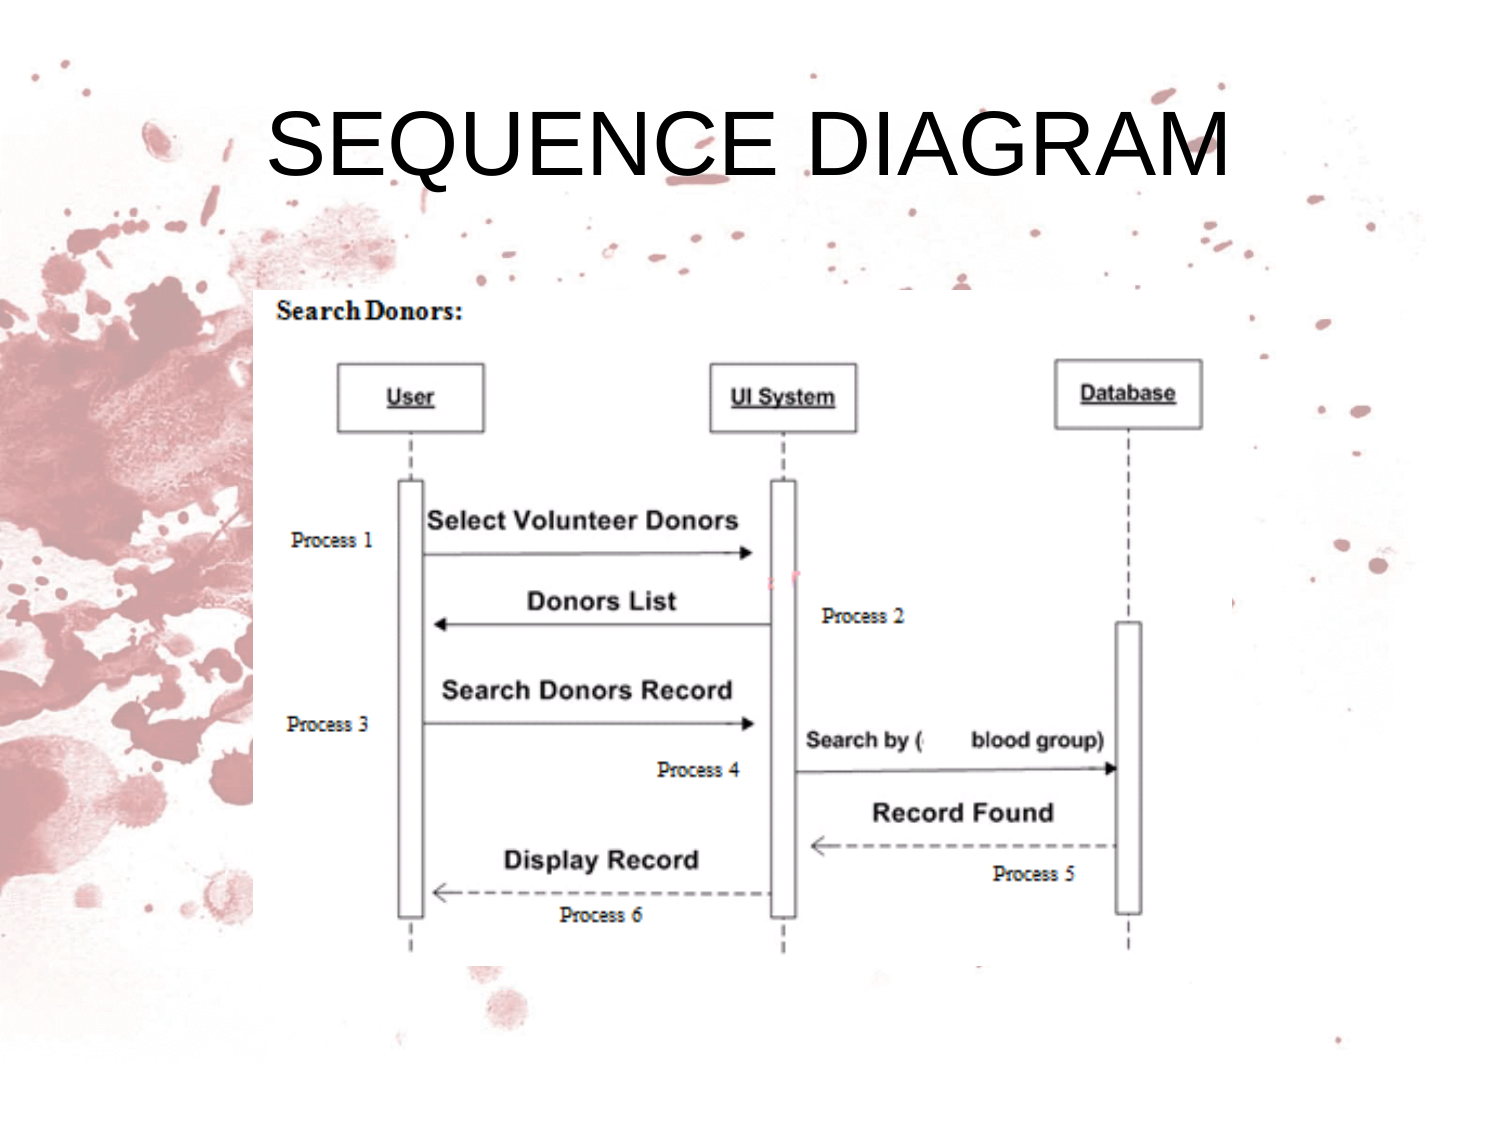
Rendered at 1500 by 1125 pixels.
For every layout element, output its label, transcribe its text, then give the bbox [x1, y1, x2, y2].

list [253, 290, 1232, 966]
title SEQUENCE DIAGRAM [74, 44, 1426, 233]
